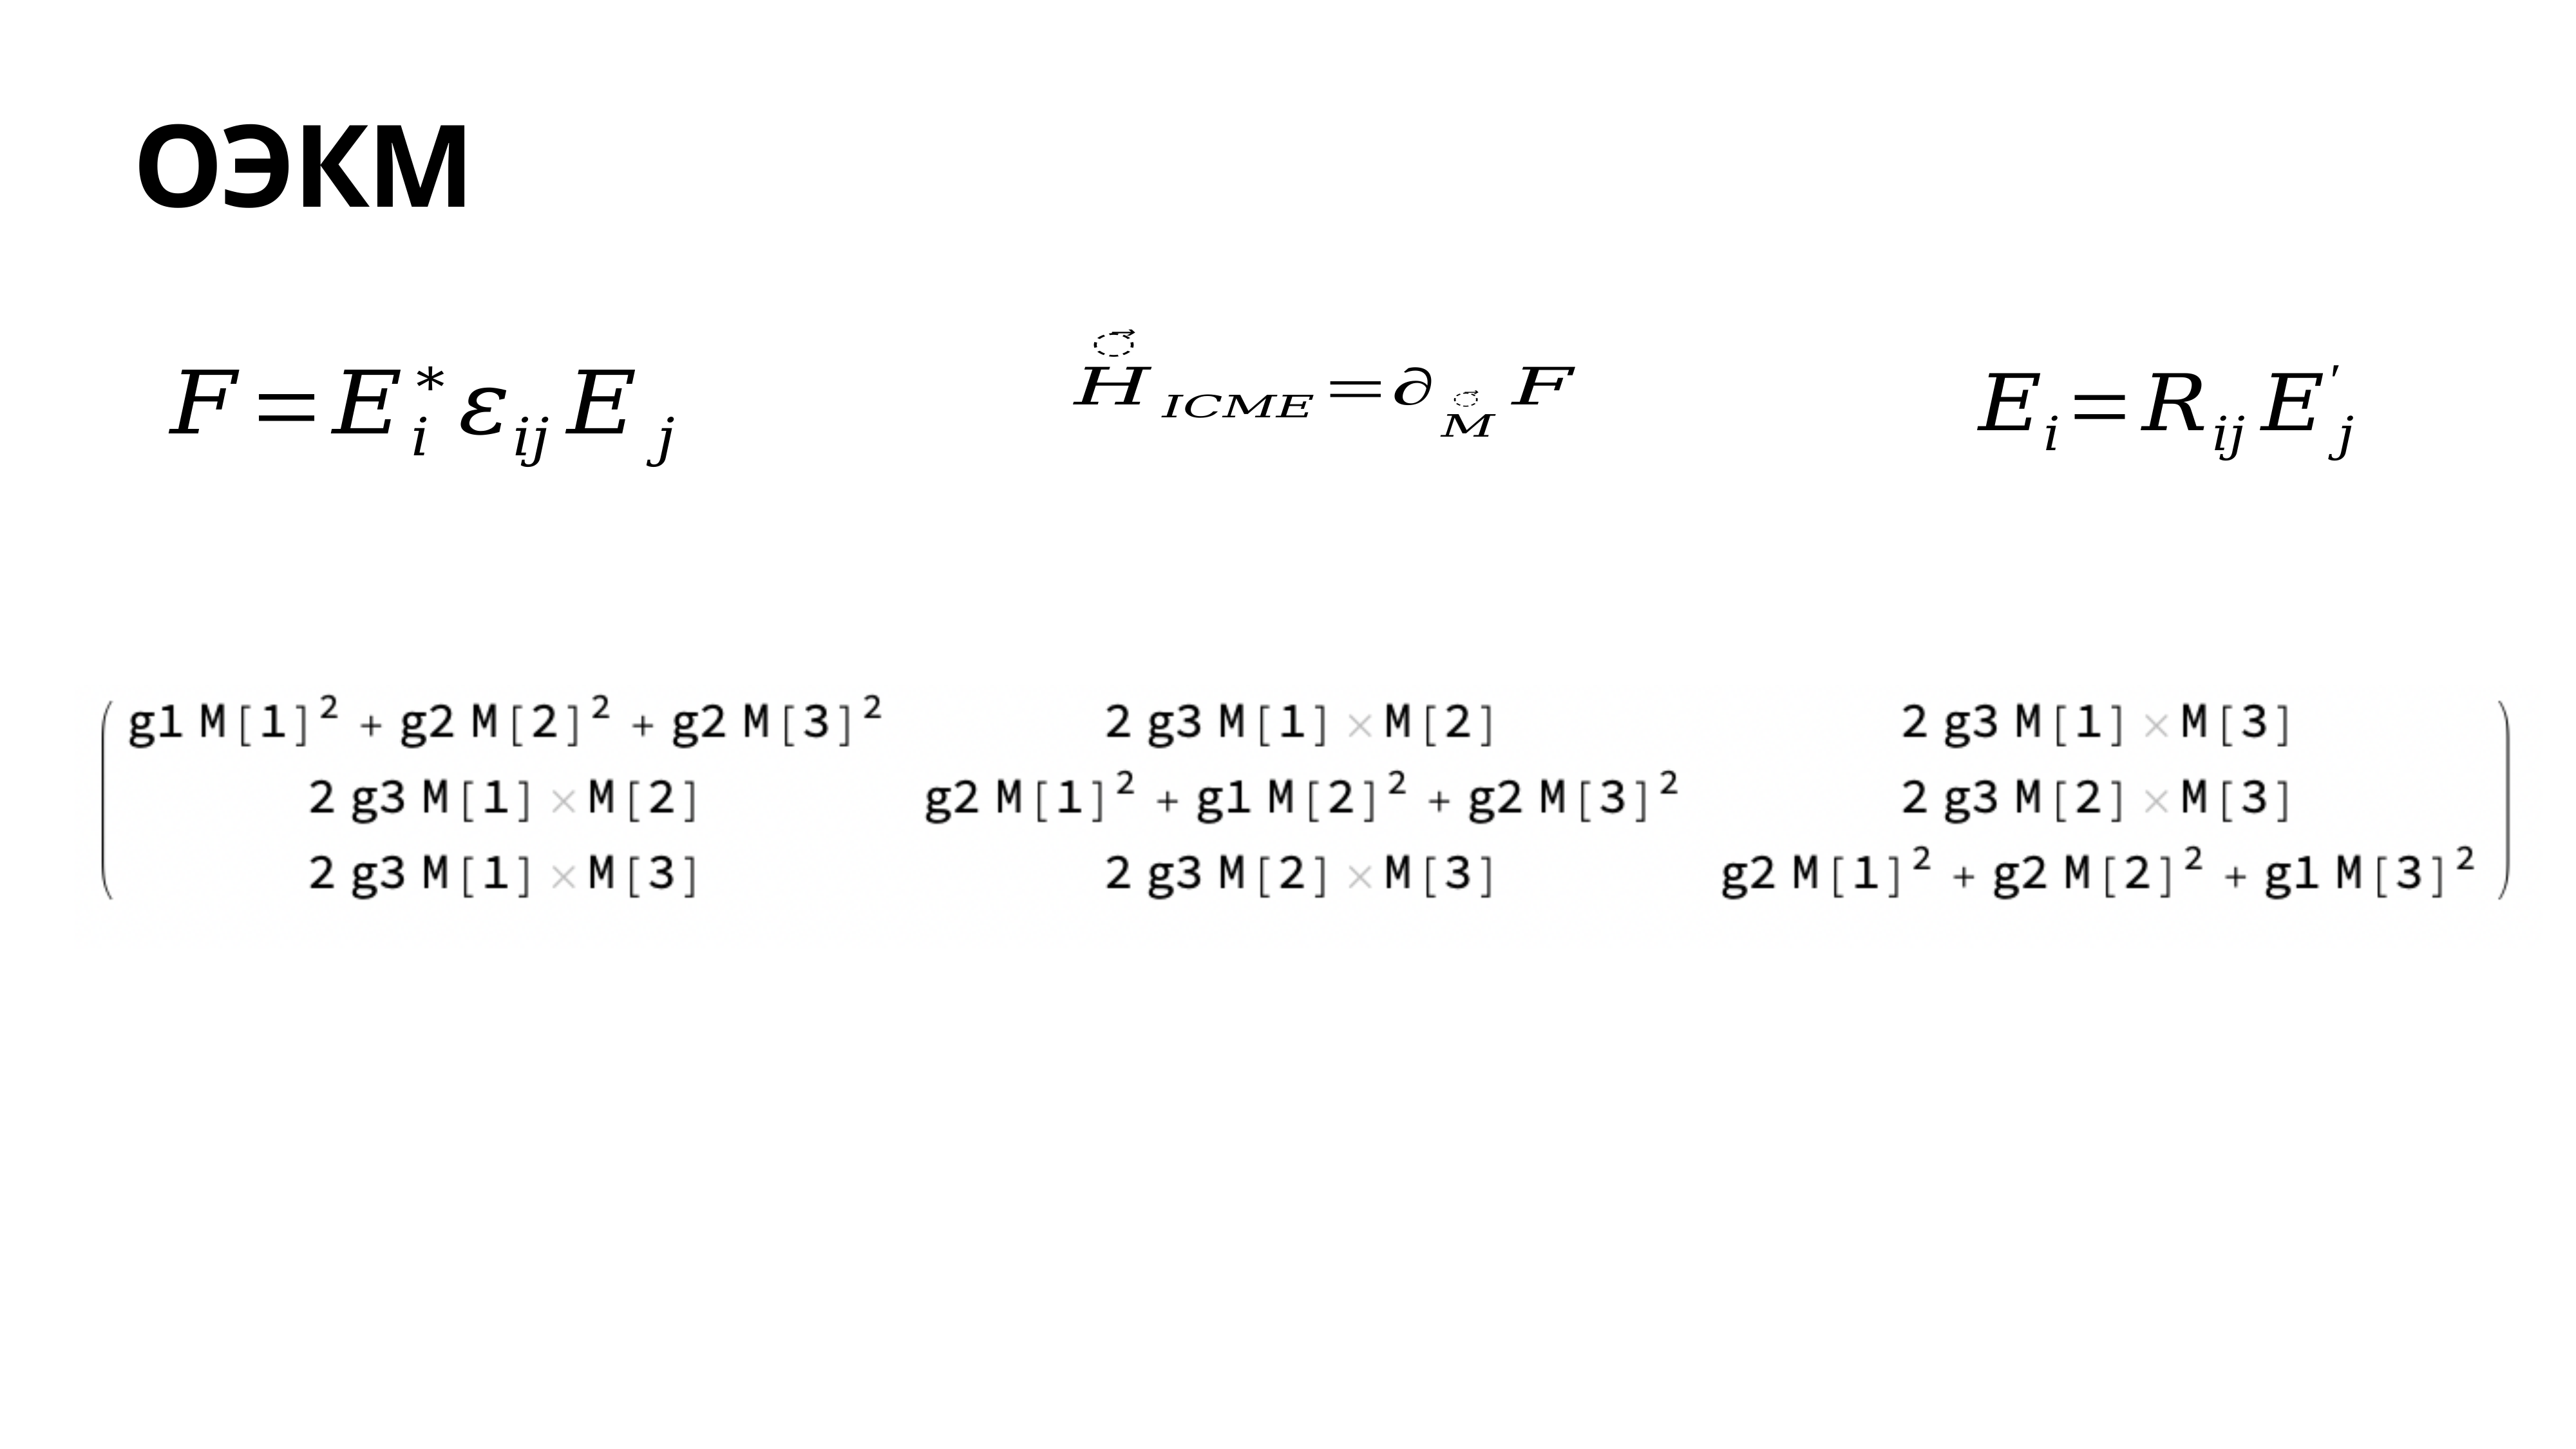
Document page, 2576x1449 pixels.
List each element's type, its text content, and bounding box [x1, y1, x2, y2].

title ОЭКМ [127, 113, 2449, 266]
picture [73, 685, 2543, 949]
